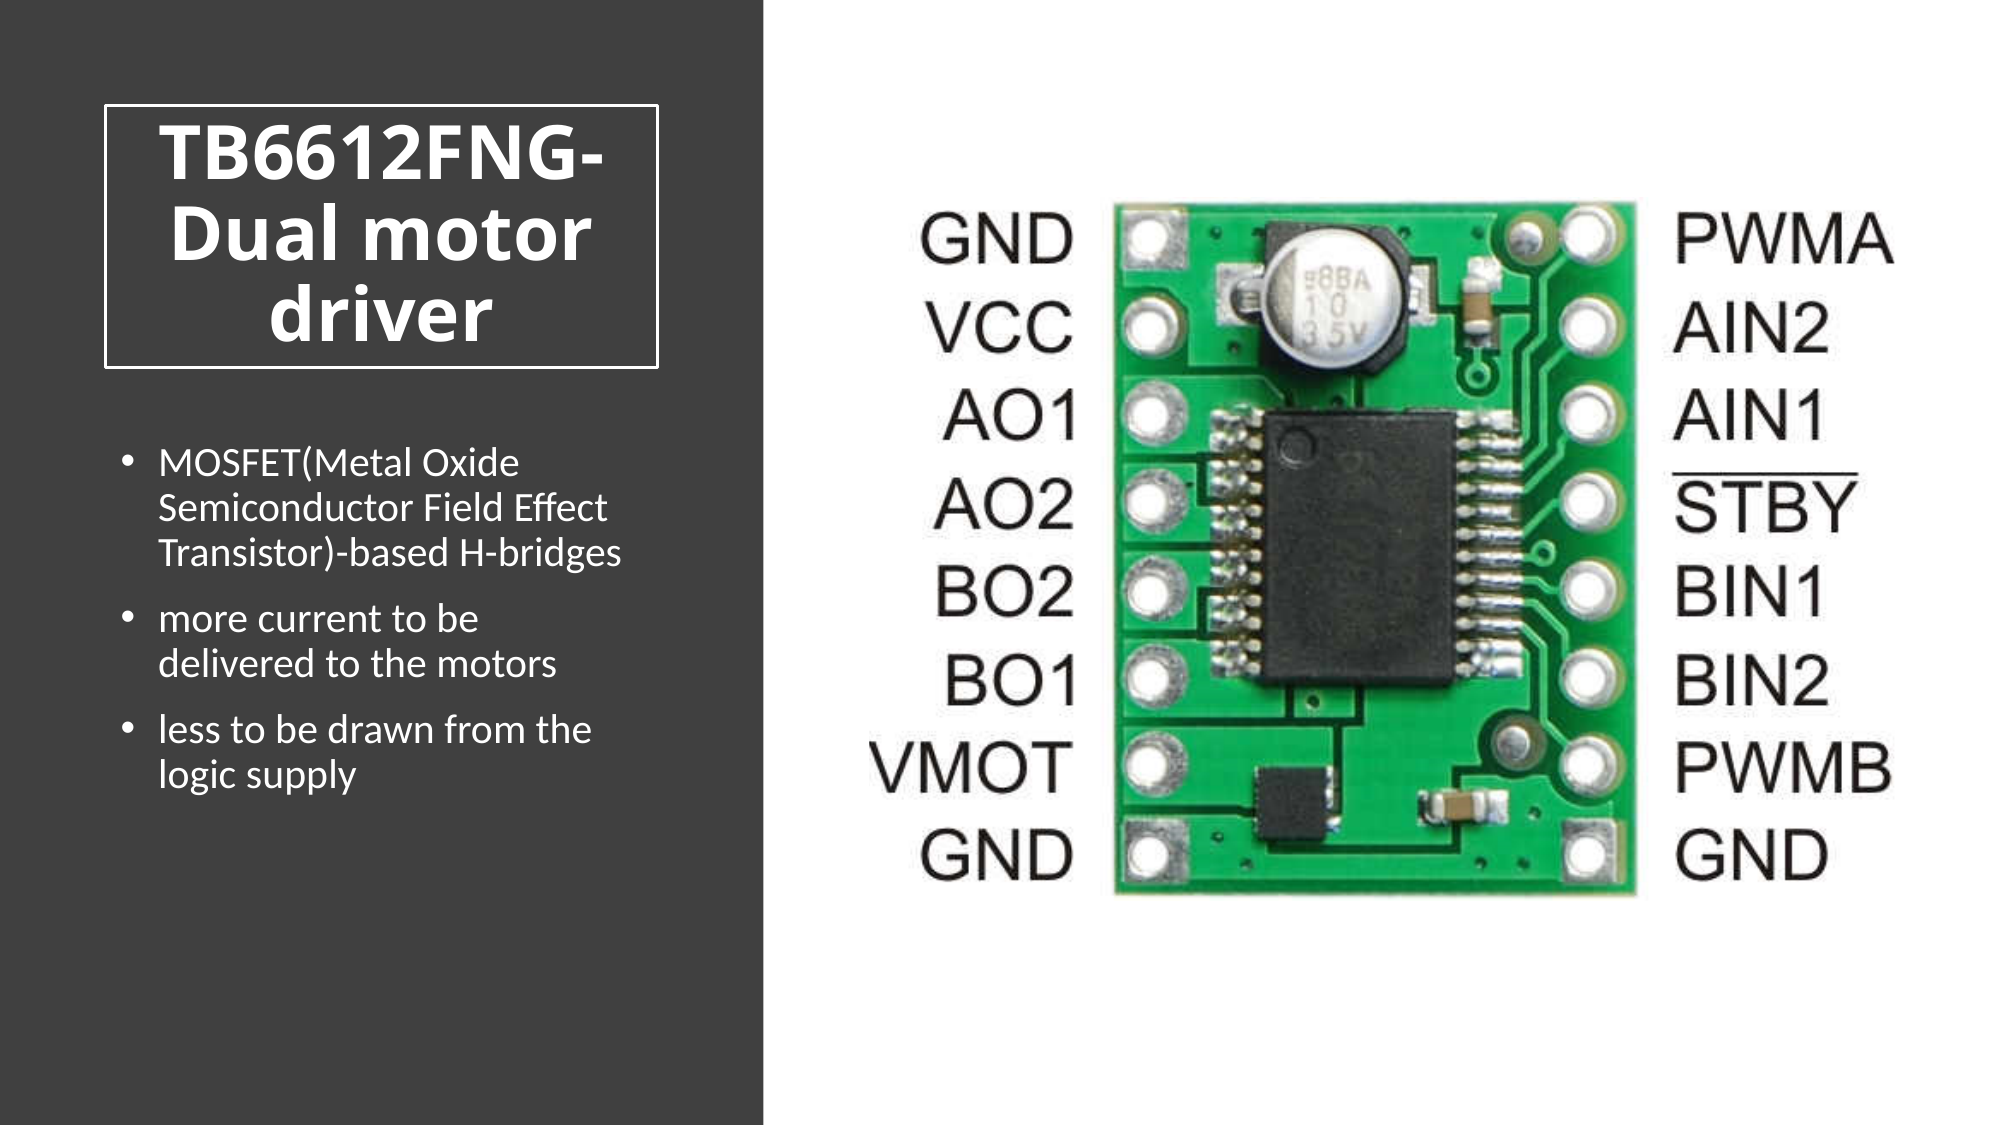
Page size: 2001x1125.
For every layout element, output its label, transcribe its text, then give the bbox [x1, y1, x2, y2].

text_box [0, 0, 764, 1125]
picture [869, 197, 1895, 901]
title TB6612FNG-Dual motor driver [105, 105, 658, 368]
list MOSFET(Metal Oxide Semiconductor Field Effect Transistor)-based H-bridges more current to be delivered to the motors less to be drawn from the logic supply [105, 432, 658, 994]
